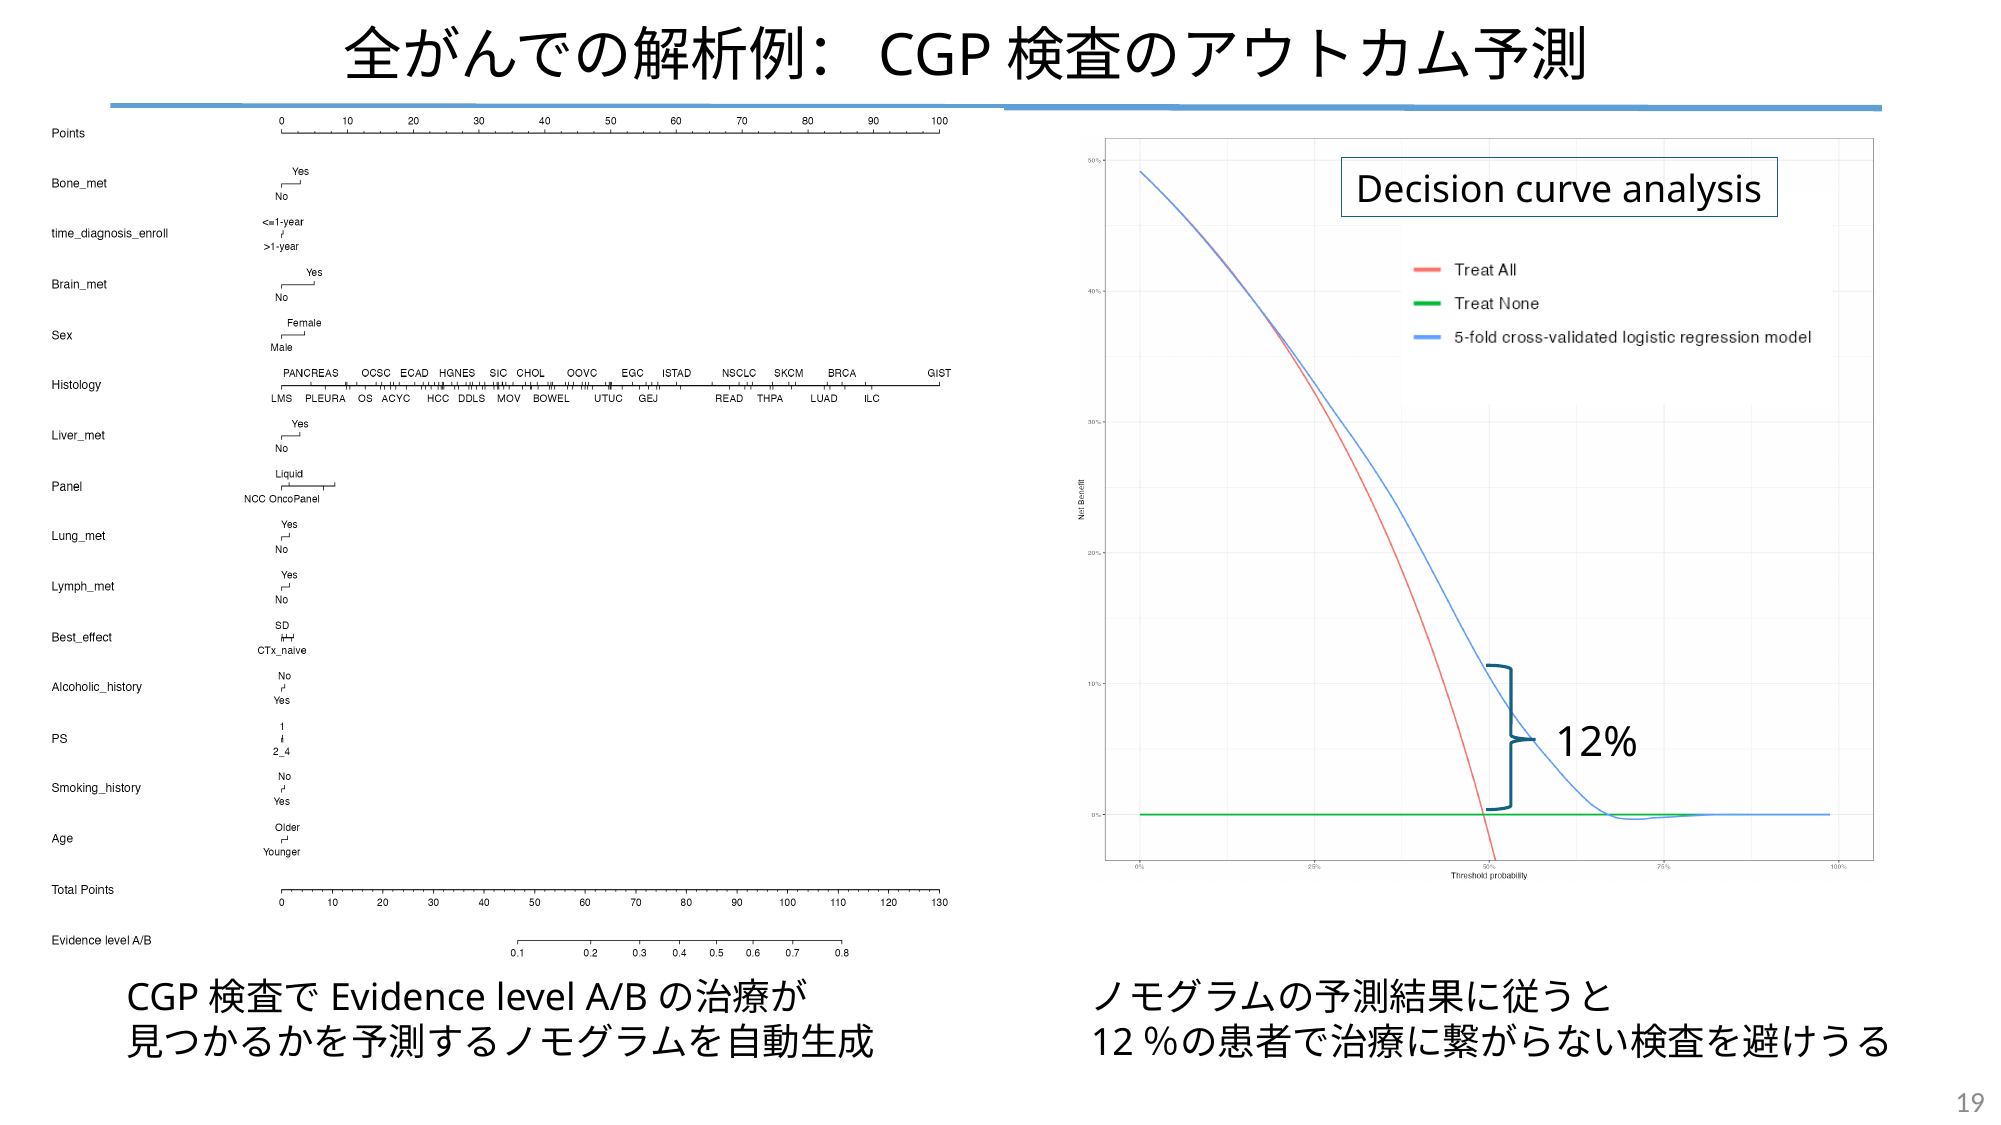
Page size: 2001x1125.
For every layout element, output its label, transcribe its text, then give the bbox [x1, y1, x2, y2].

picture [1074, 134, 1883, 884]
picture [0, 108, 1005, 967]
slide_number 19 [1650, 1070, 2000, 1125]
text_box ノモグラムの予測結果に従うと 12％の患者で治療に繋がらない検査を避けうる [1076, 965, 1908, 1071]
text_box 全がんでの解析例：CGP検査のアウトカム予測 [179, 9, 1754, 95]
text_box CGP検査でEvidence level A/Bの治療が 見つかるかを予測するノモグラムを自動生成 [111, 967, 891, 1071]
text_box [109, 105, 1883, 109]
